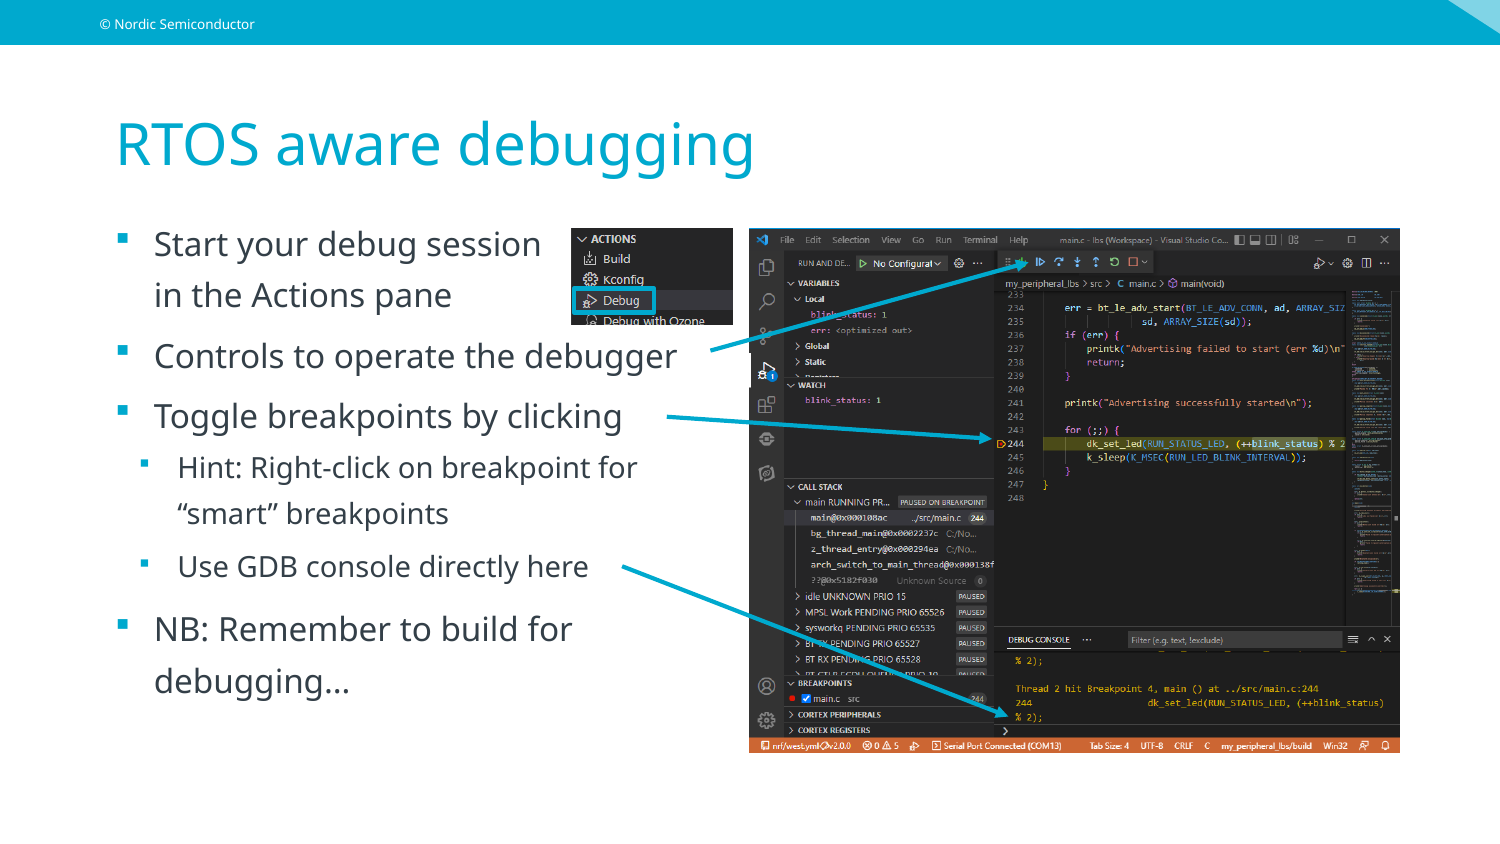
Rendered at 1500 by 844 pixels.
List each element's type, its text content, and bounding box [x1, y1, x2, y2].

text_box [666, 416, 993, 440]
picture [749, 227, 1401, 754]
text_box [570, 227, 733, 326]
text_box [621, 565, 1009, 718]
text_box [709, 261, 1030, 352]
list Start your debug session in the Actions pane Controls to operate the debugger Toggle breakpoints by clicking Hint: Right-click on breakpoint for “smart” breakpoints Use GDB console directly here NB: Remember to build for debugging… [100, 203, 743, 773]
title RTOS aware debugging [100, 96, 1400, 181]
